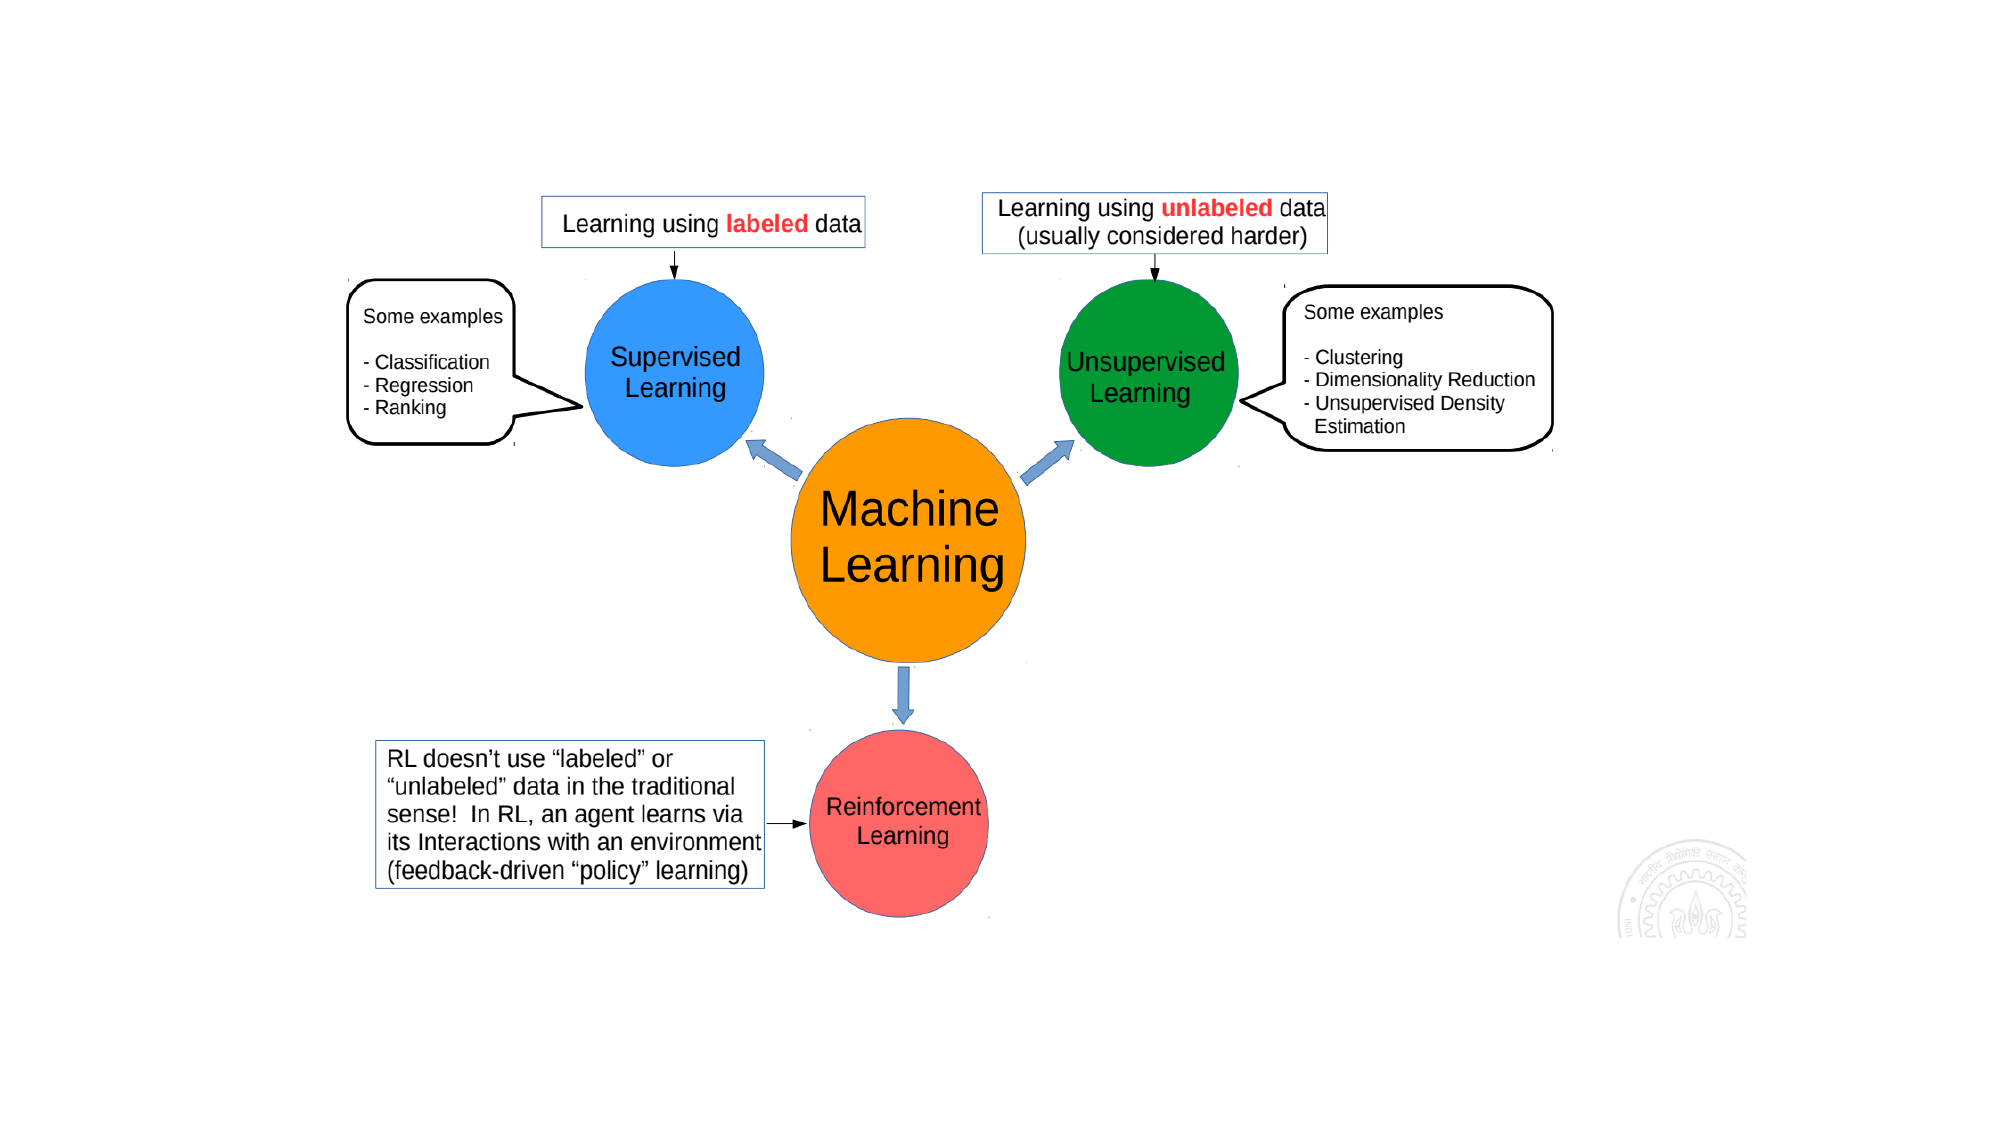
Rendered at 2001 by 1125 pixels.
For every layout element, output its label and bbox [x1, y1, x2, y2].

picture [130, 142, 1747, 938]
